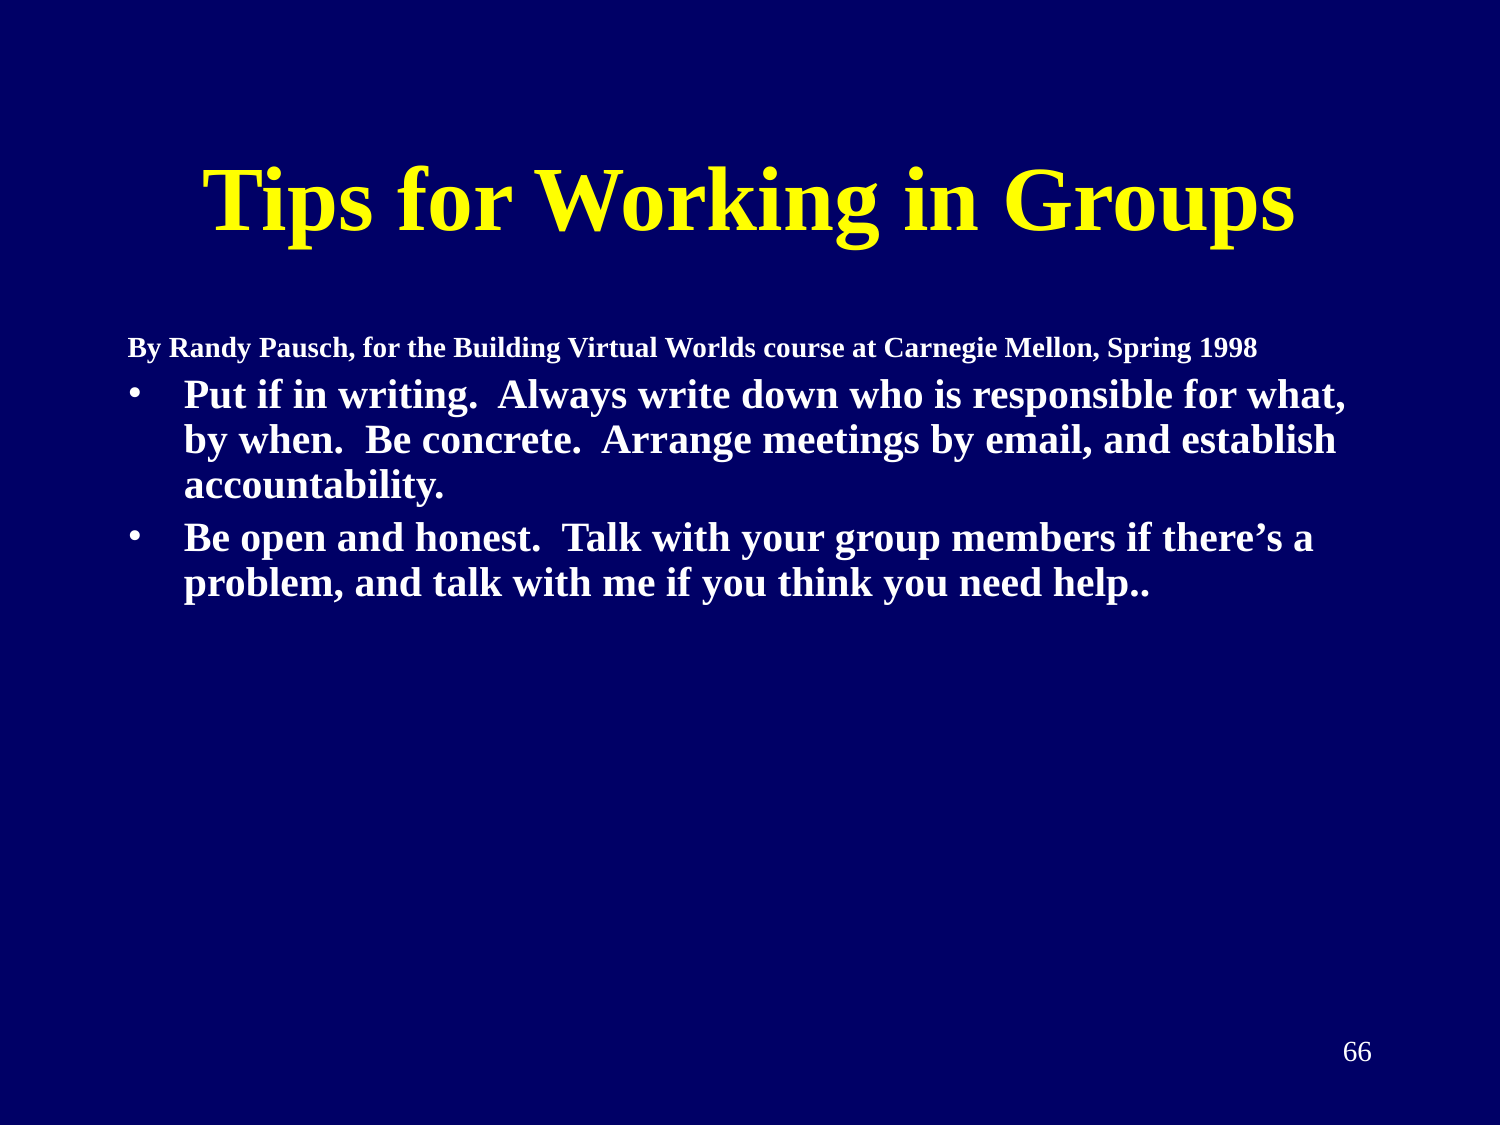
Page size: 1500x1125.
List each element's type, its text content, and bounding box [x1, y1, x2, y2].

title Tips for Working in Groups [112, 99, 1388, 288]
list By Randy Pausch, for the Building Virtual Worlds course at Carnegie Mellon, Spring 1998 Put if in writing. Always write down who is responsible for what, by when. Be concrete. Arrange meetings by email, and establish accountability. Be open and honest. Talk with your group members if there’s a problem, and talk with me if you think you need help.. [112, 324, 1388, 1000]
slide_number ‹#› [1074, 1025, 1388, 1100]
